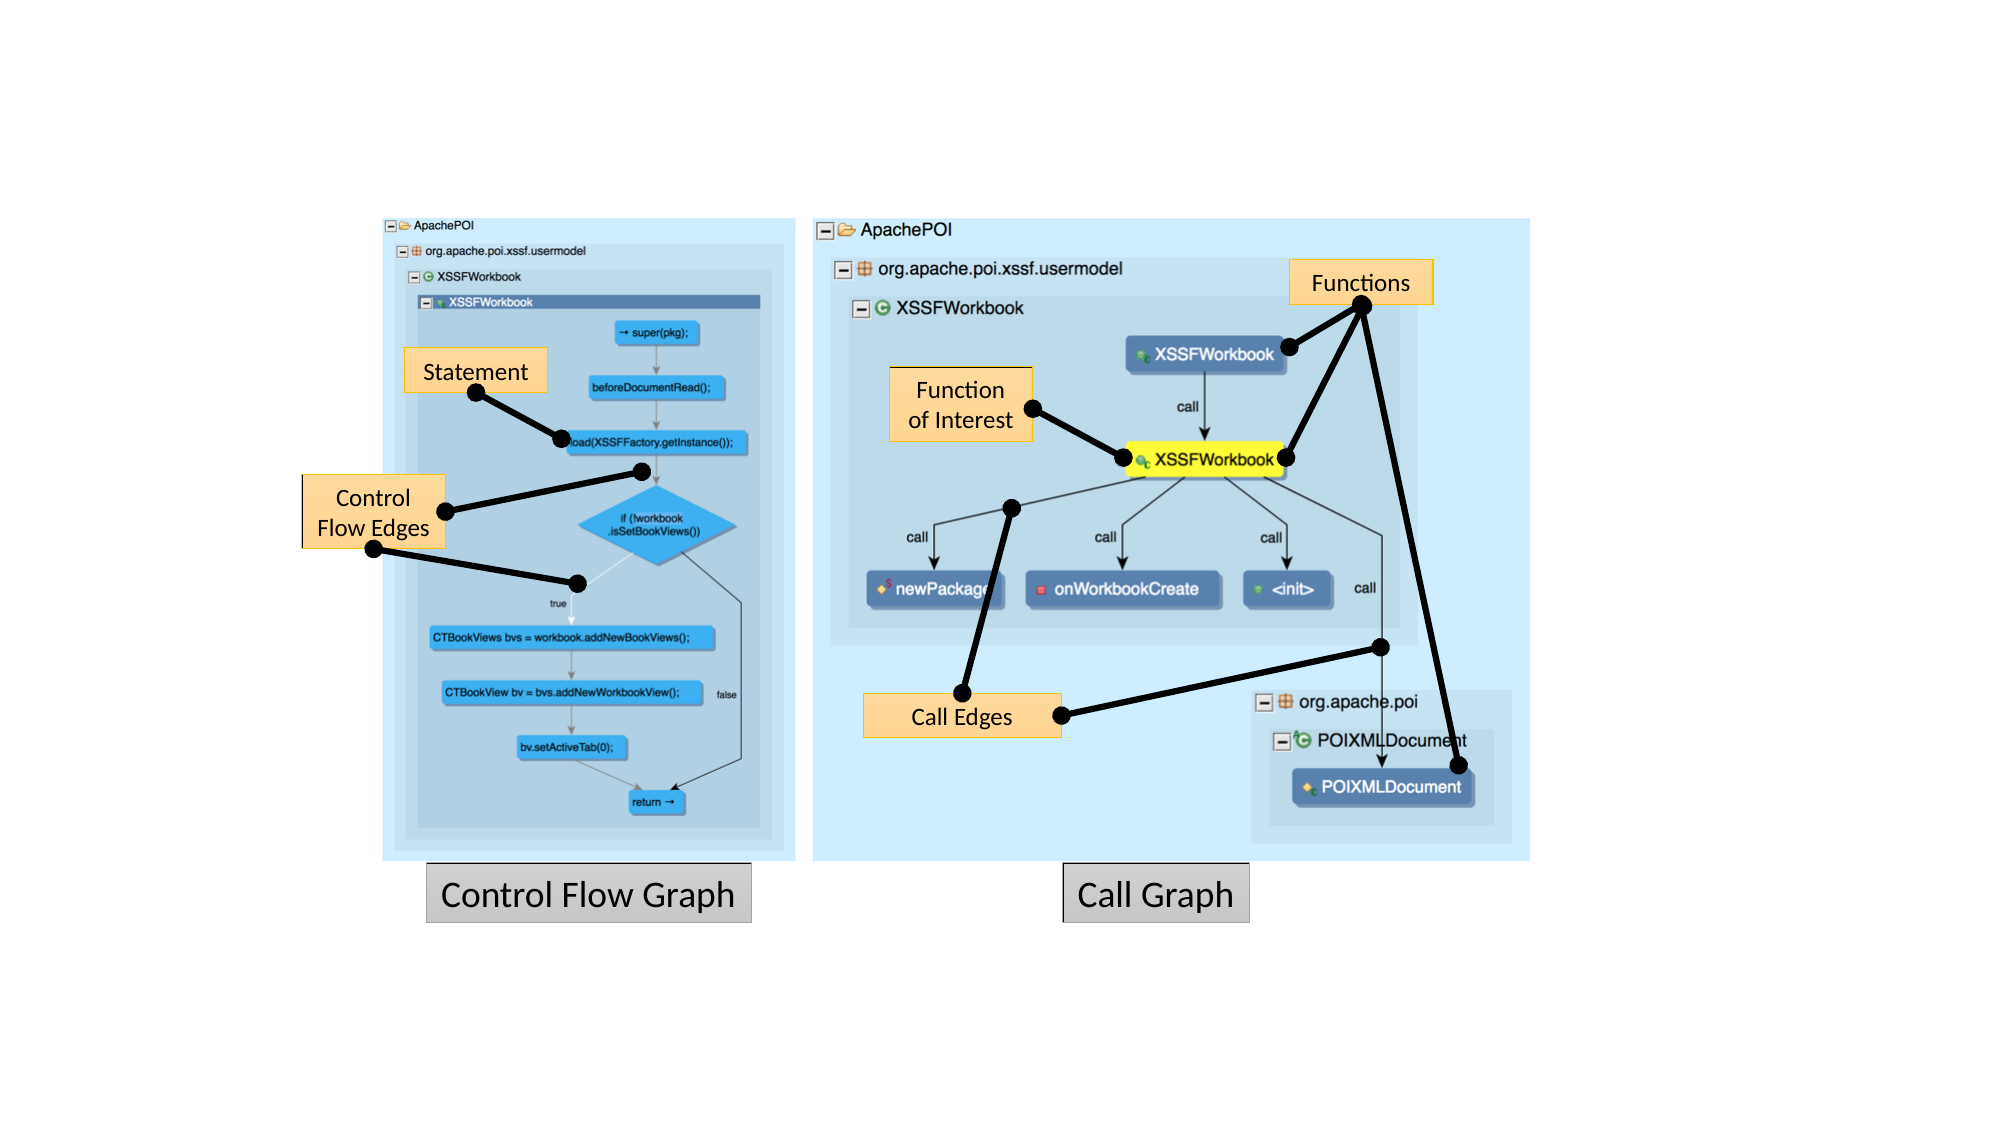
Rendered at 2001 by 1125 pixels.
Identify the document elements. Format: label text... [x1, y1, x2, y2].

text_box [962, 508, 1012, 694]
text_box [445, 471, 642, 513]
picture [809, 217, 1534, 861]
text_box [1361, 306, 1459, 766]
text_box Control Flow Edges [301, 474, 381, 549]
text_box Control Flow Graph [426, 862, 752, 923]
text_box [1285, 306, 1363, 458]
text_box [373, 550, 578, 584]
picture [381, 217, 797, 861]
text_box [1032, 408, 1124, 458]
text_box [476, 393, 562, 439]
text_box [1061, 647, 1381, 716]
text_box Call Graph [1062, 862, 1250, 923]
